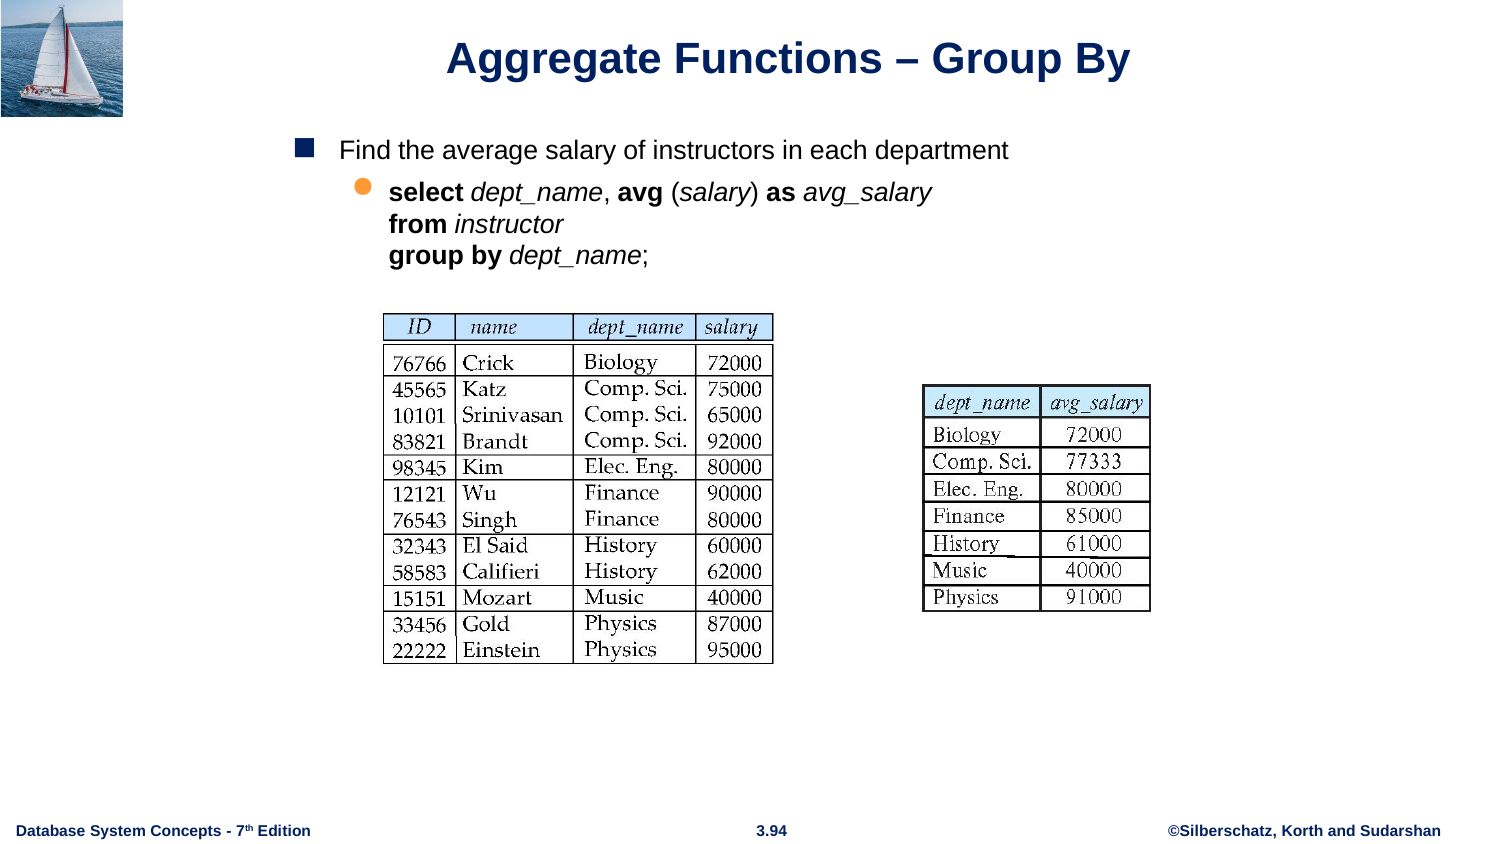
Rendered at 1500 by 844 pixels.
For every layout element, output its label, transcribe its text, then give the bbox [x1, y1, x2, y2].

picture [377, 309, 776, 667]
list Find the average salary of instructors in each department select dept_name, avg (salary) as avg_salary from instructor group by dept_name; [282, 125, 1254, 285]
picture [0, 0, 123, 117]
title Aggregate Functions – Group By [125, 14, 1452, 90]
picture [922, 384, 1151, 613]
